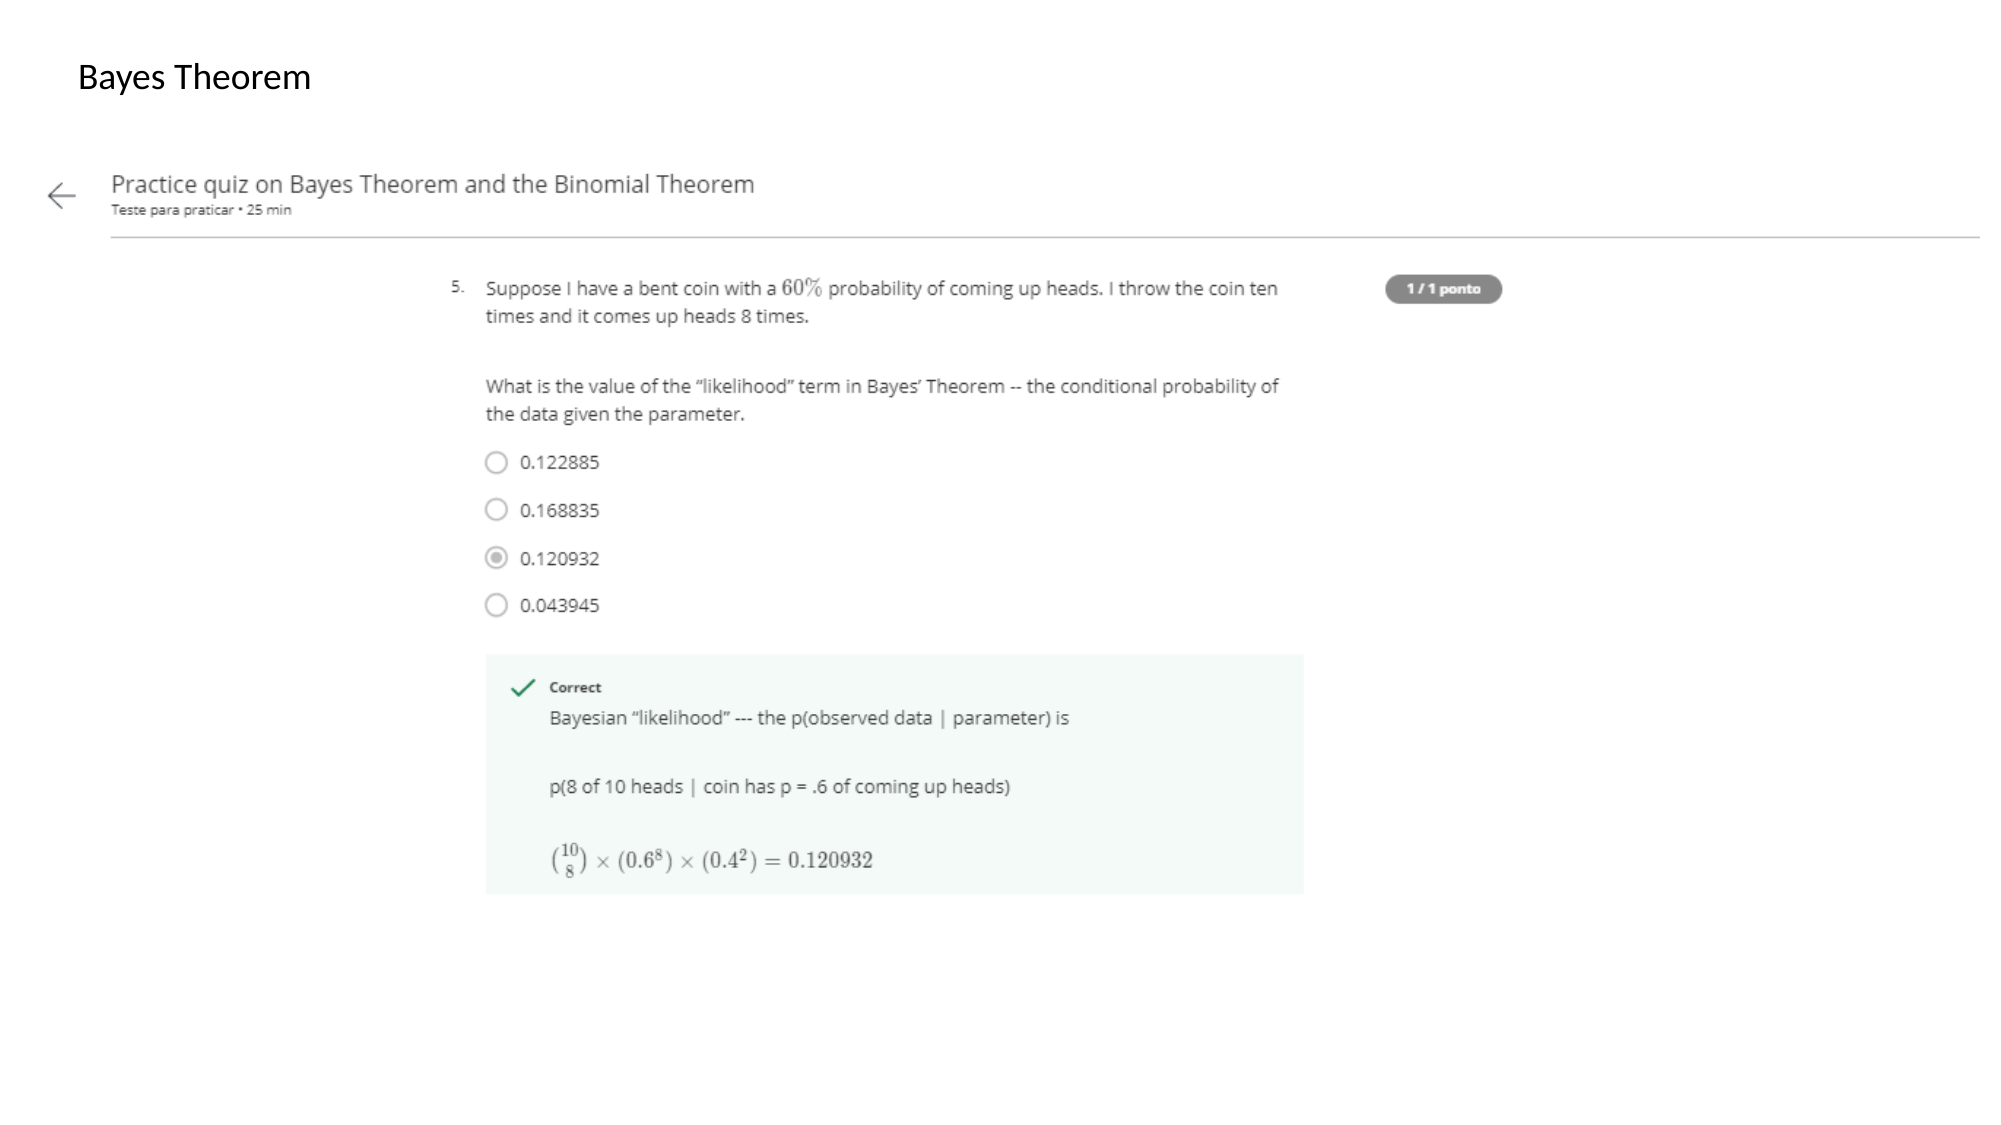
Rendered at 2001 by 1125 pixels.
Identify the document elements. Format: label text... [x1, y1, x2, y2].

picture [38, 158, 1980, 919]
text_box Bayes Theorem [63, 44, 1135, 104]
